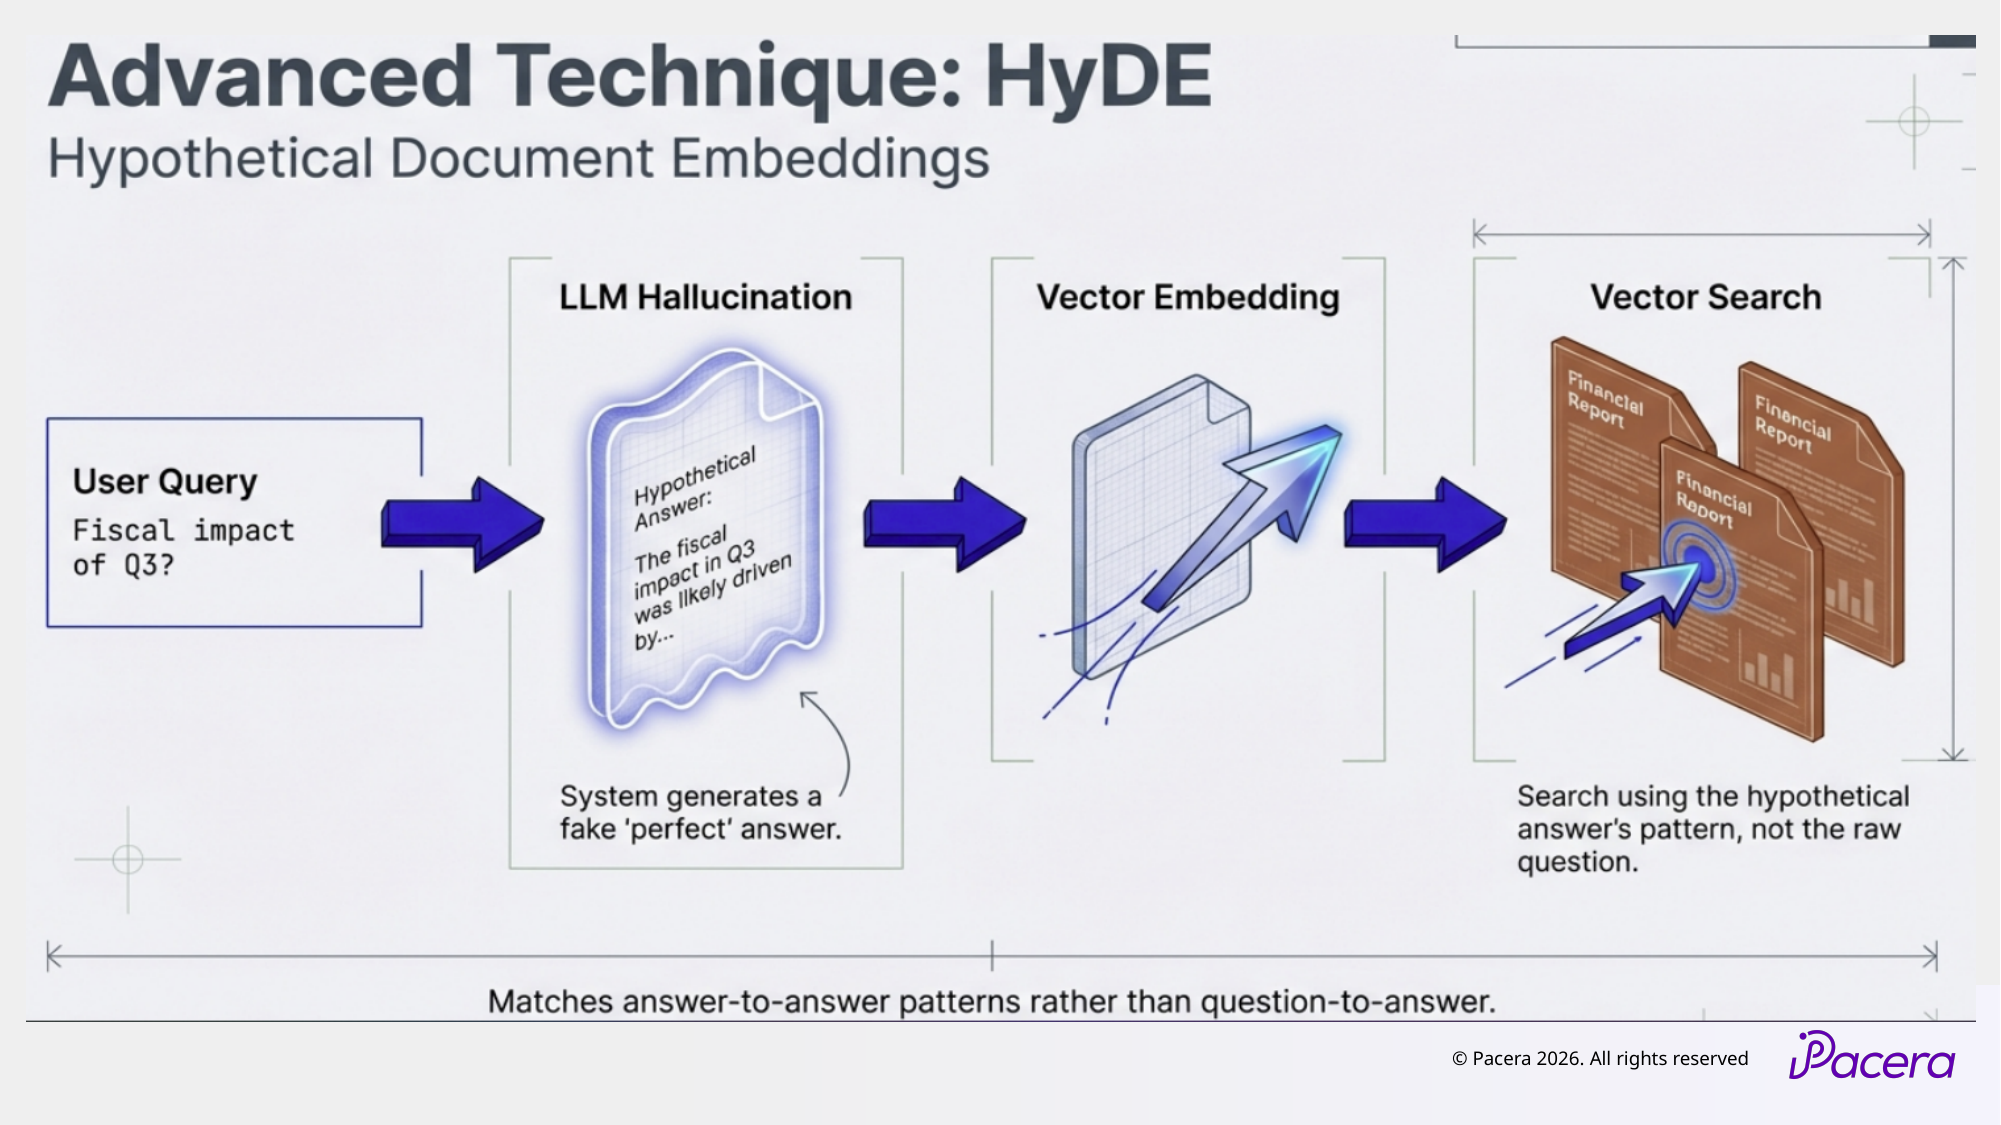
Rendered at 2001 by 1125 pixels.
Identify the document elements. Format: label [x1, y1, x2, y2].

picture [1788, 1029, 1957, 1081]
picture [25, 35, 1977, 1023]
